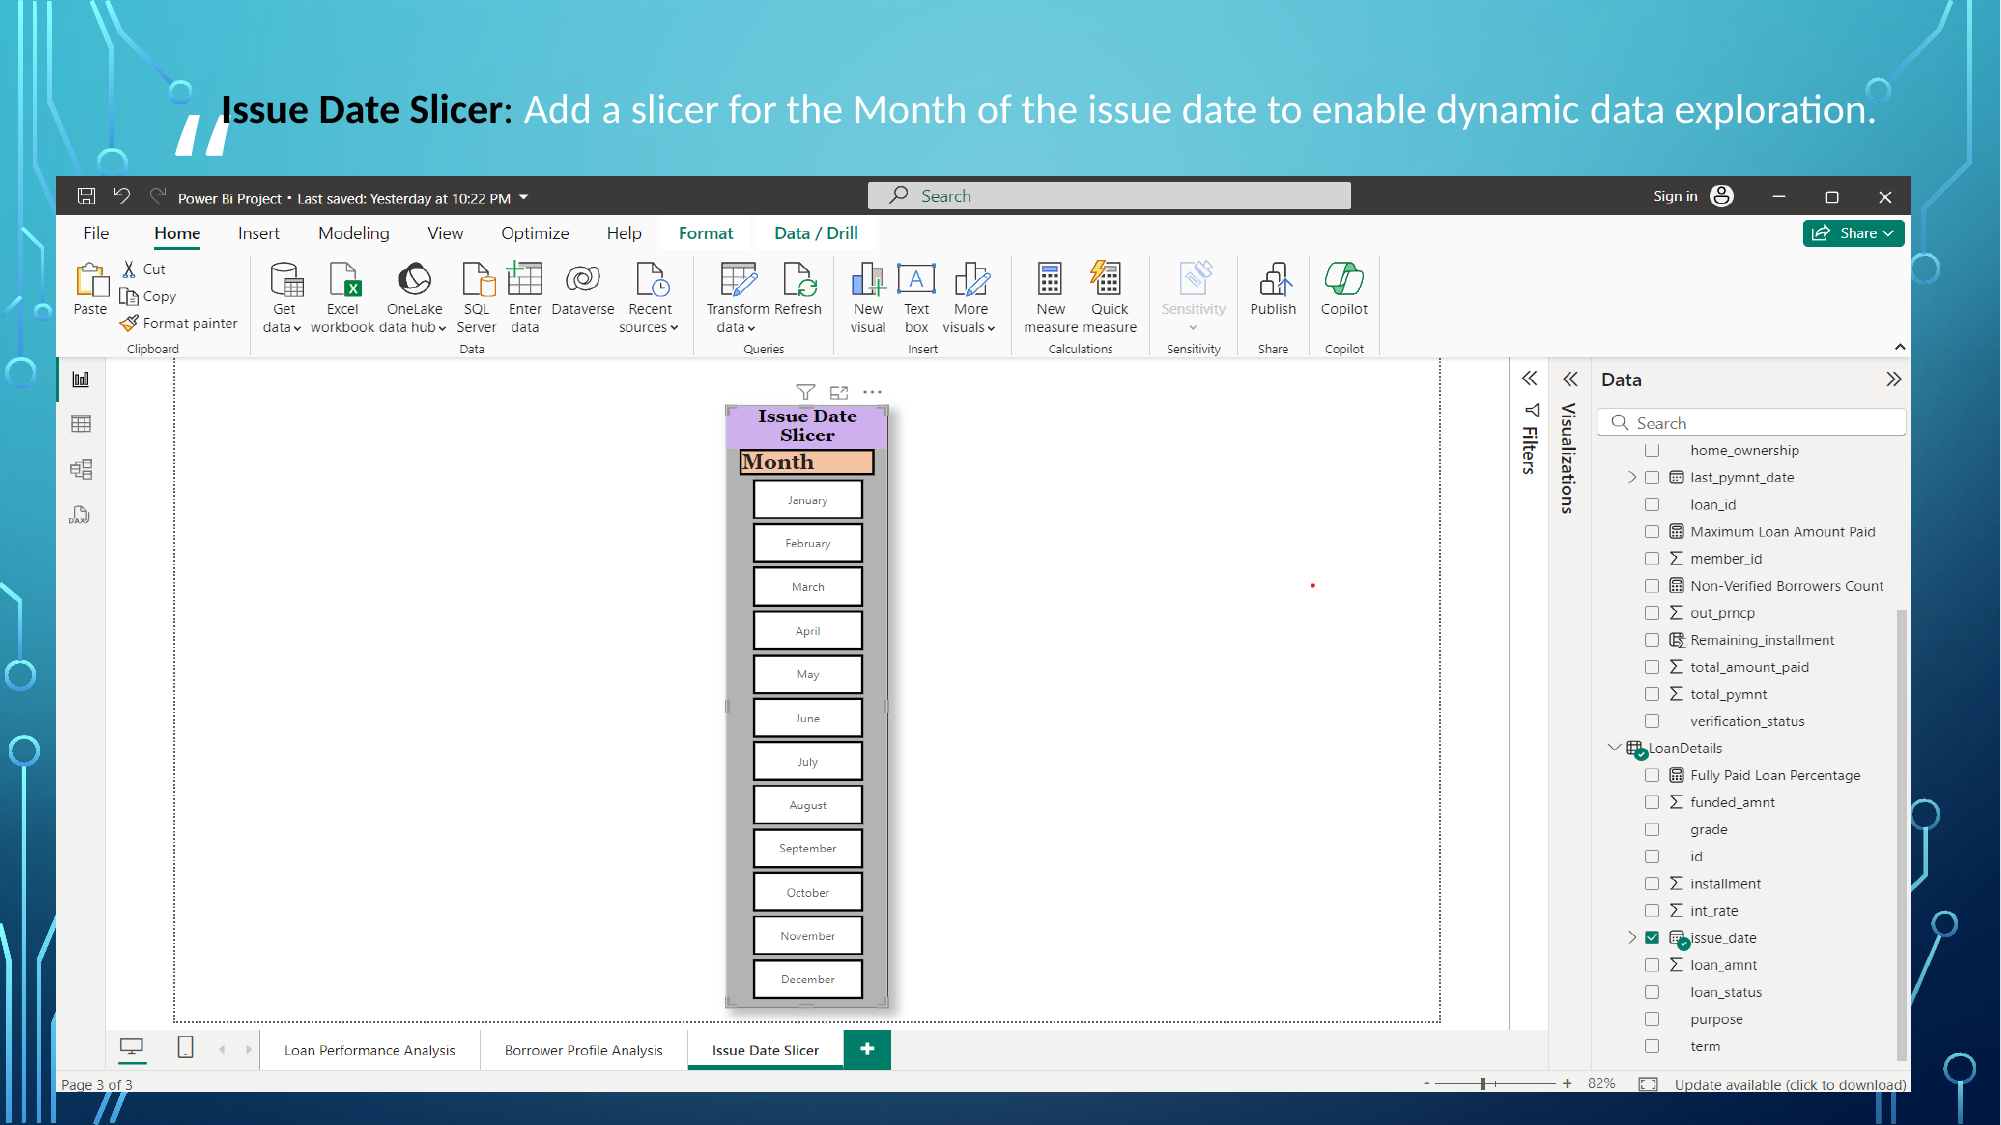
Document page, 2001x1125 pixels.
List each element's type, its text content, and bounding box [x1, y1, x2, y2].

picture [55, 176, 1912, 1092]
list Issue Date Slicer: Add a slicer for the Month of the issue date to enable dynamic data exploration. [205, 53, 1947, 150]
